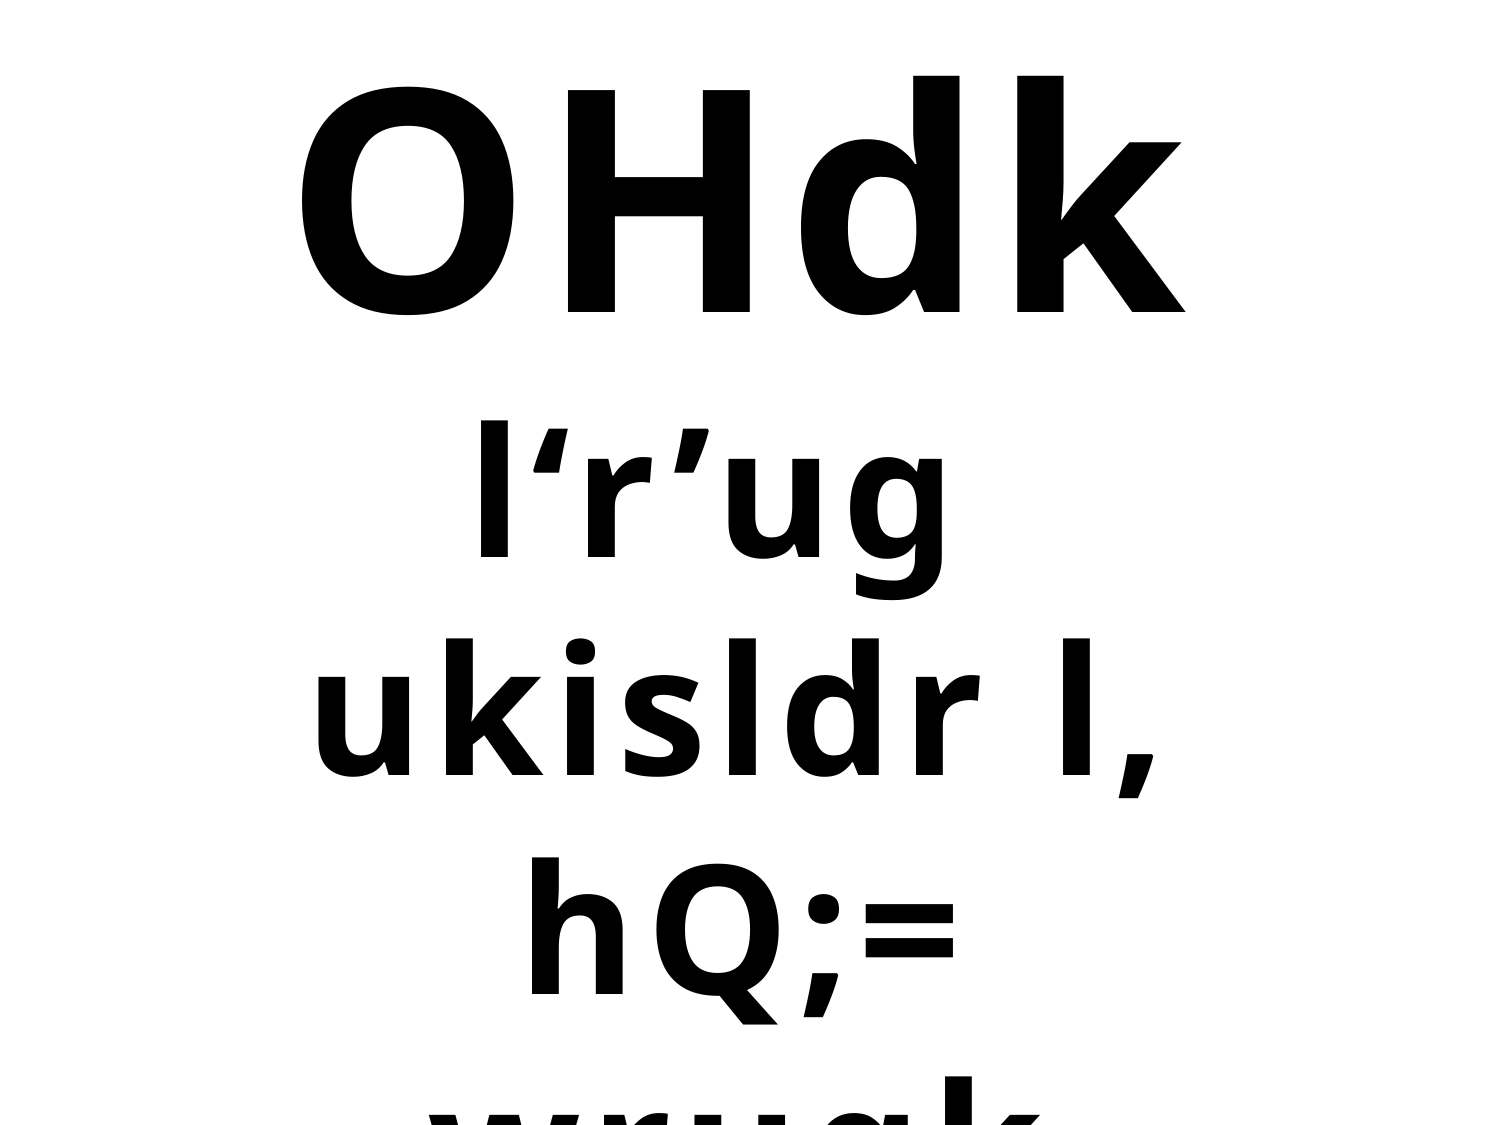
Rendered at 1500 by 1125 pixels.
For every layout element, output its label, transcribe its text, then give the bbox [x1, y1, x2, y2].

text_box OHdk l‘r’ug ukisldr l, hQ;= wruqk l=ulao@ [56, 149, 1425, 1125]
